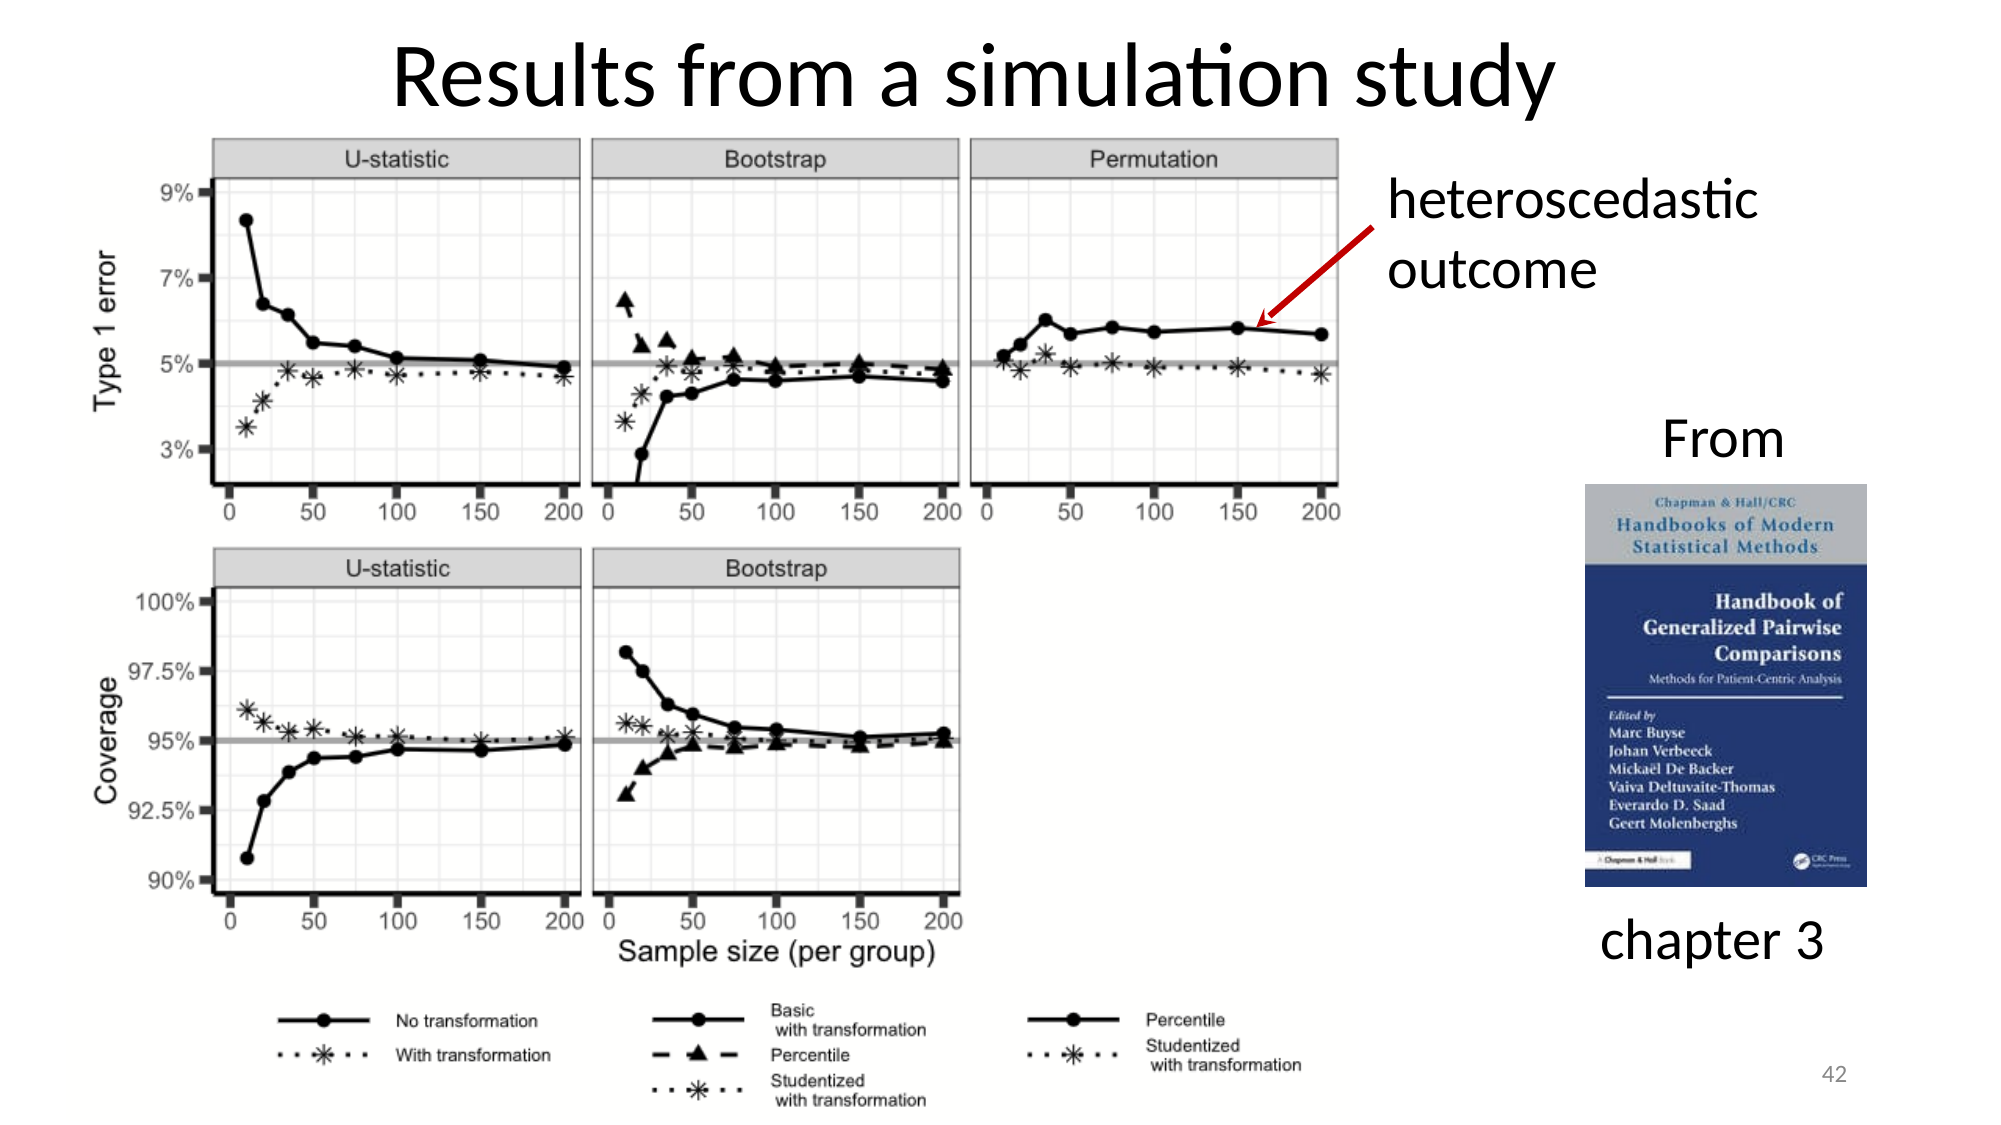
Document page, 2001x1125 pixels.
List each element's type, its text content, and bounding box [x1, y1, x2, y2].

picture [1585, 484, 1867, 887]
text_box heteroscedastic outcome [1372, 144, 1807, 328]
text_box chapter 3 [1585, 895, 1867, 987]
picture [65, 134, 1359, 1121]
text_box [1255, 226, 1373, 328]
slide_number ‹#› [1412, 1042, 1863, 1103]
text_box From [1647, 383, 1837, 482]
text_box Results from a simulation study [0, 0, 1975, 370]
